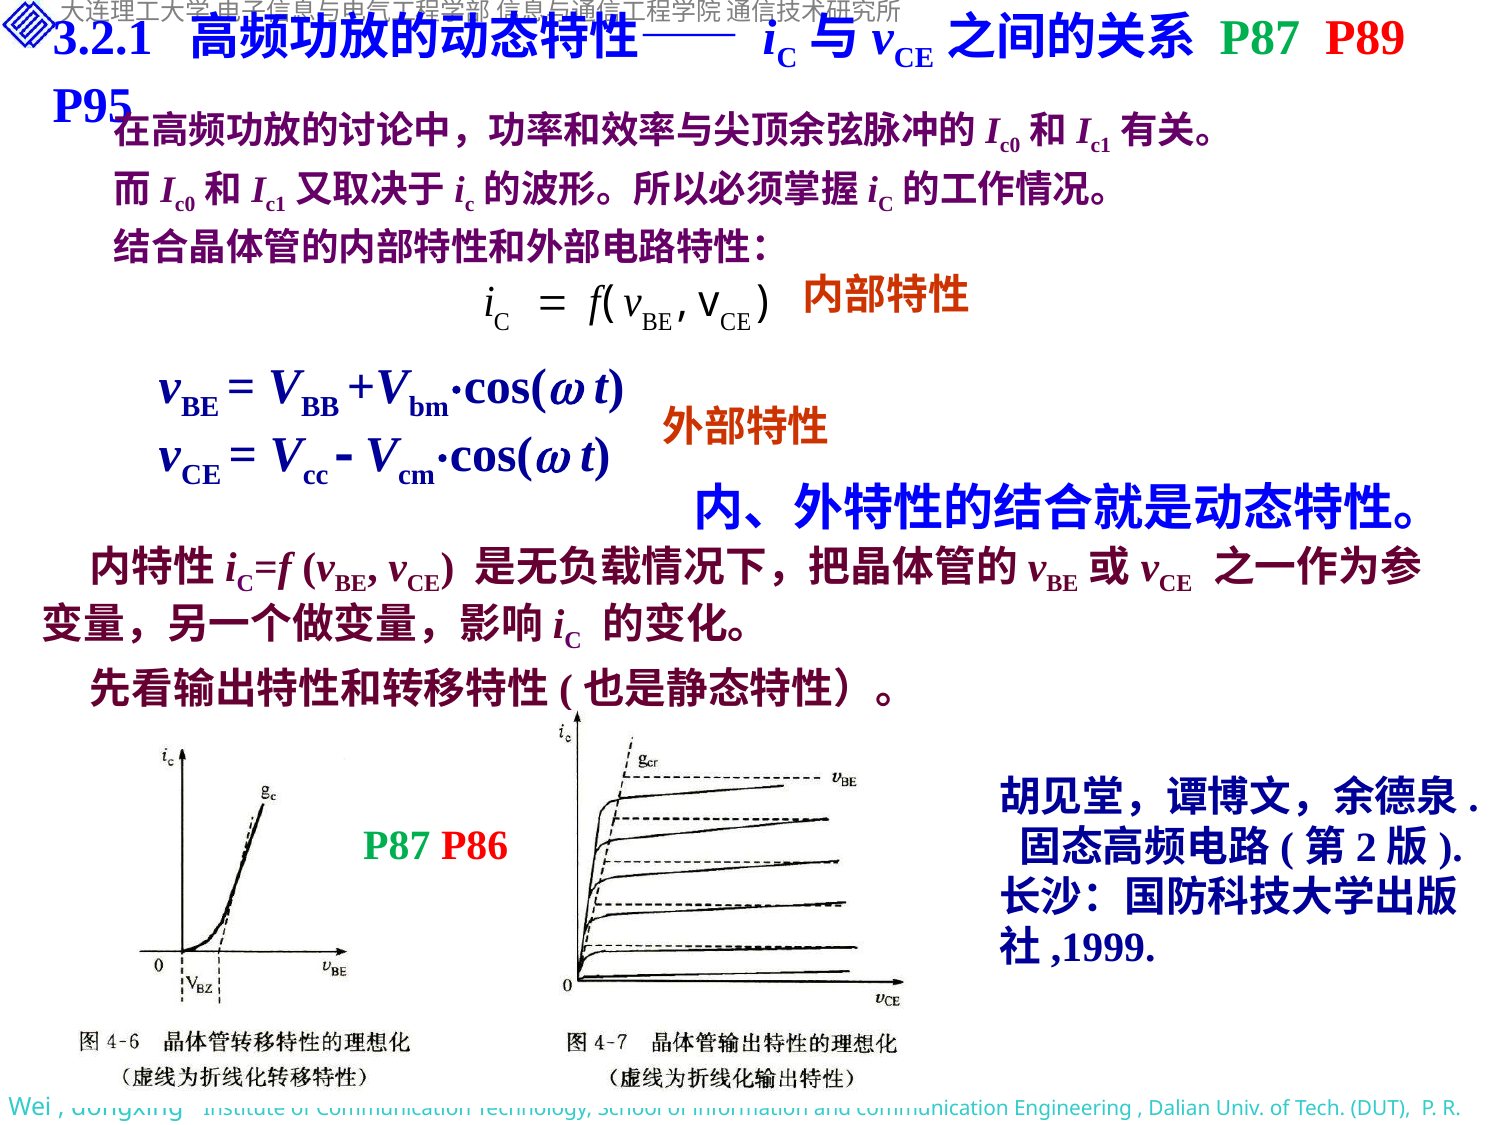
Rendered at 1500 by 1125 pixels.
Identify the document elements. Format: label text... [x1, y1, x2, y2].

text_box 在高频功放的讨论中，功率和效率与尖顶余弦脉冲的Ic0和Ic1有关。 而Ic0和Ic1又取决于ic的波形。所以必须掌握iC的工作情况。 结合晶体管的内部特性和外部电路特性： [11, 98, 1418, 256]
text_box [478, 267, 776, 337]
text_box 内特性iC=f (vBE, vCE) 是无负载情况下，把晶体管的vBE或vCE 之一作为参变量，另一个做变量，影响iC 的变化。 先看输出特性和转移特性(也是静态特性）。 [27, 532, 1440, 710]
text_box 胡见堂，谭博文，余德泉. 固态高频电路(第2版). 长沙：国防科技大学出版社,1999. [984, 761, 1489, 977]
picture [0, 0, 59, 49]
text_box 内、外特性的结合就是动态特性。 [678, 467, 1489, 539]
title 3.2.1 高频功放的动态特性—— iC与vCE之间的关系 P87 P89 P95 [37, 37, 1489, 100]
text_box vBE = VBB +Vbm⋅cos( t) vCE = Vcc  Vcm⋅cos( t) [143, 351, 750, 493]
picture [64, 710, 932, 1108]
text_box 外部特性 [750, 392, 967, 475]
text_box 内部特性 [788, 260, 1084, 344]
